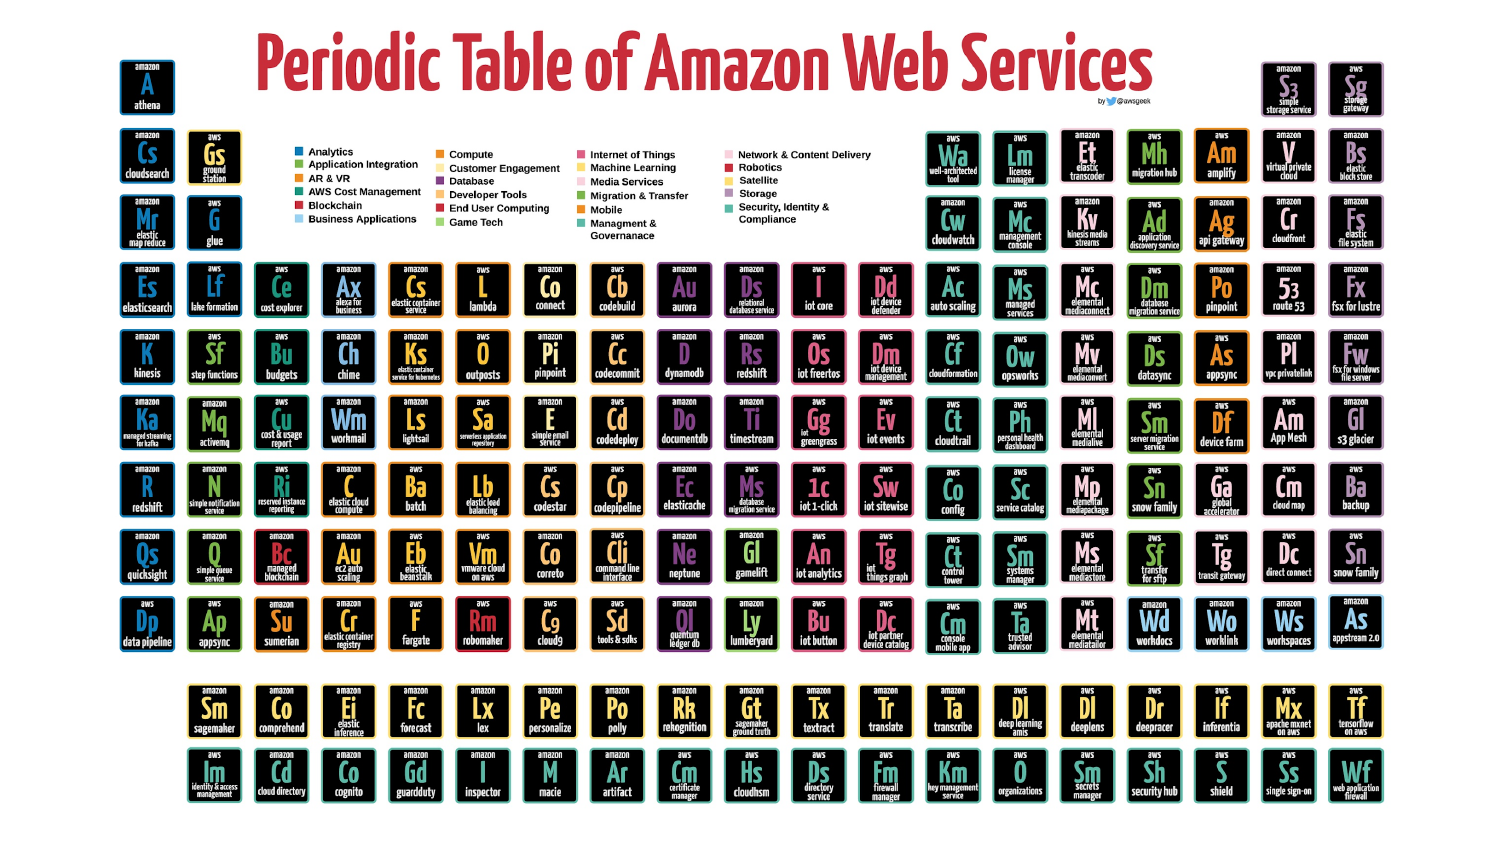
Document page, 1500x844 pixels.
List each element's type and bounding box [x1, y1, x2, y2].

picture [80, 0, 1420, 844]
